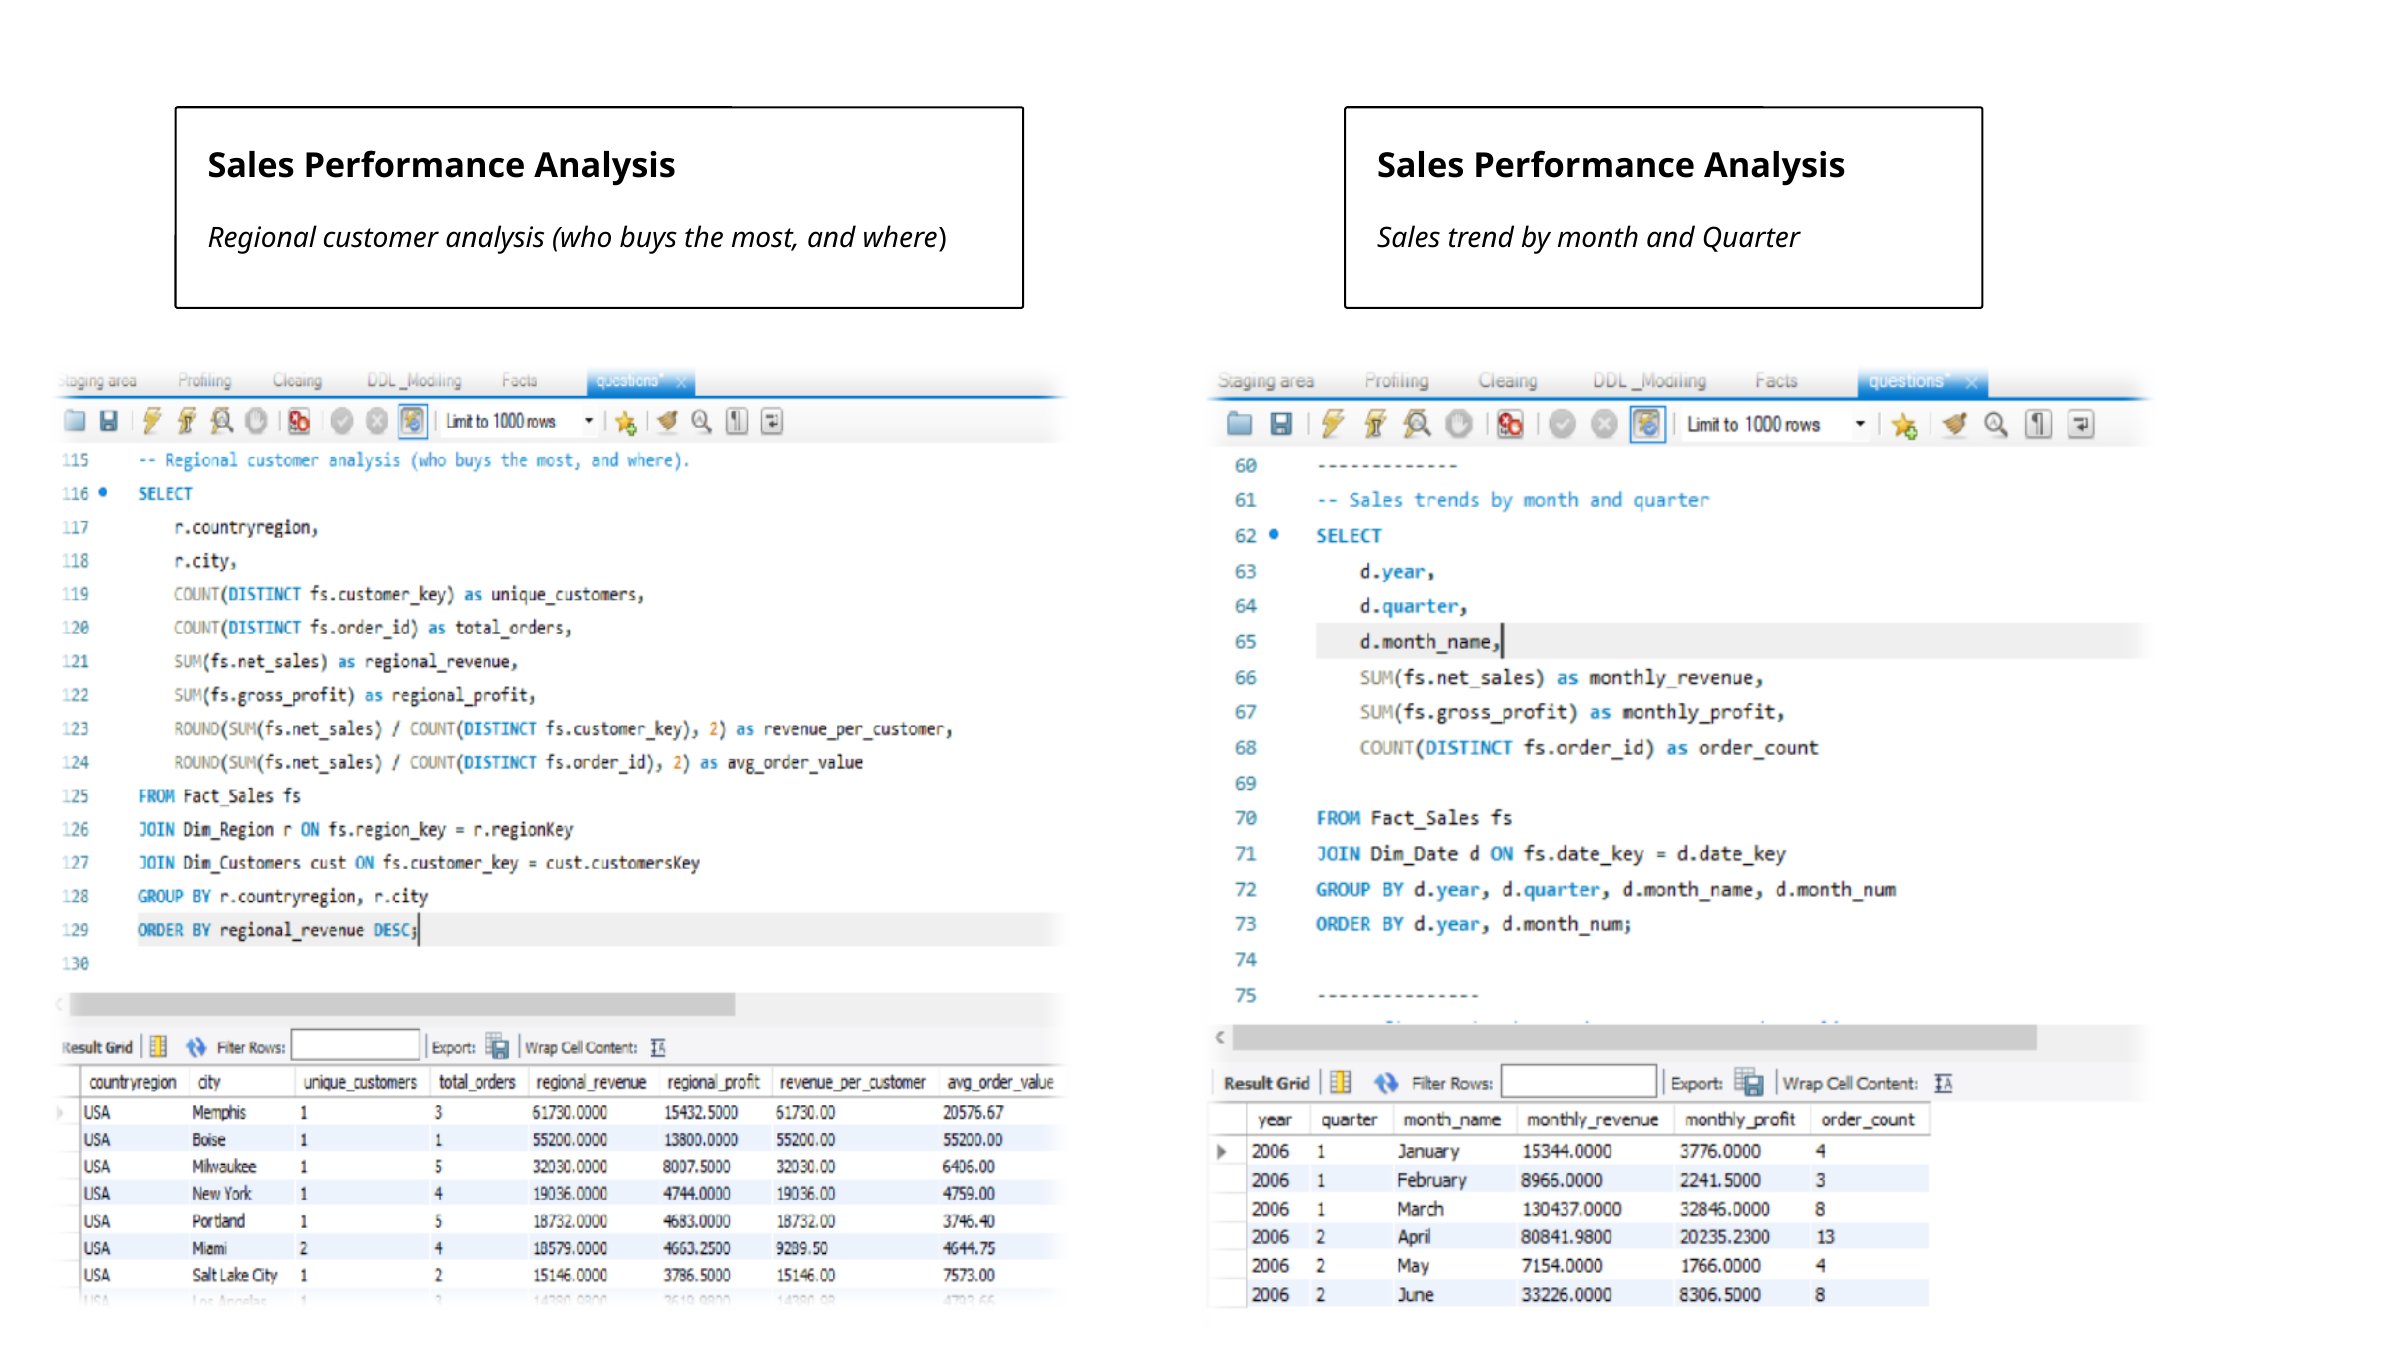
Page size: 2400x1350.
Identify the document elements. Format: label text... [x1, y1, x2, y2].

text_box Sales Performance Analysis [207, 140, 656, 185]
text_box [1344, 106, 1984, 309]
picture [1199, 364, 2156, 1334]
text_box [174, 106, 1025, 309]
picture [50, 364, 1074, 1310]
text_box Sales trend by month and Quarter [1377, 208, 1951, 254]
text_box Regional customer analysis (who buys the most, and where) [207, 208, 781, 254]
text_box Sales Performance Analysis [1377, 140, 1826, 185]
